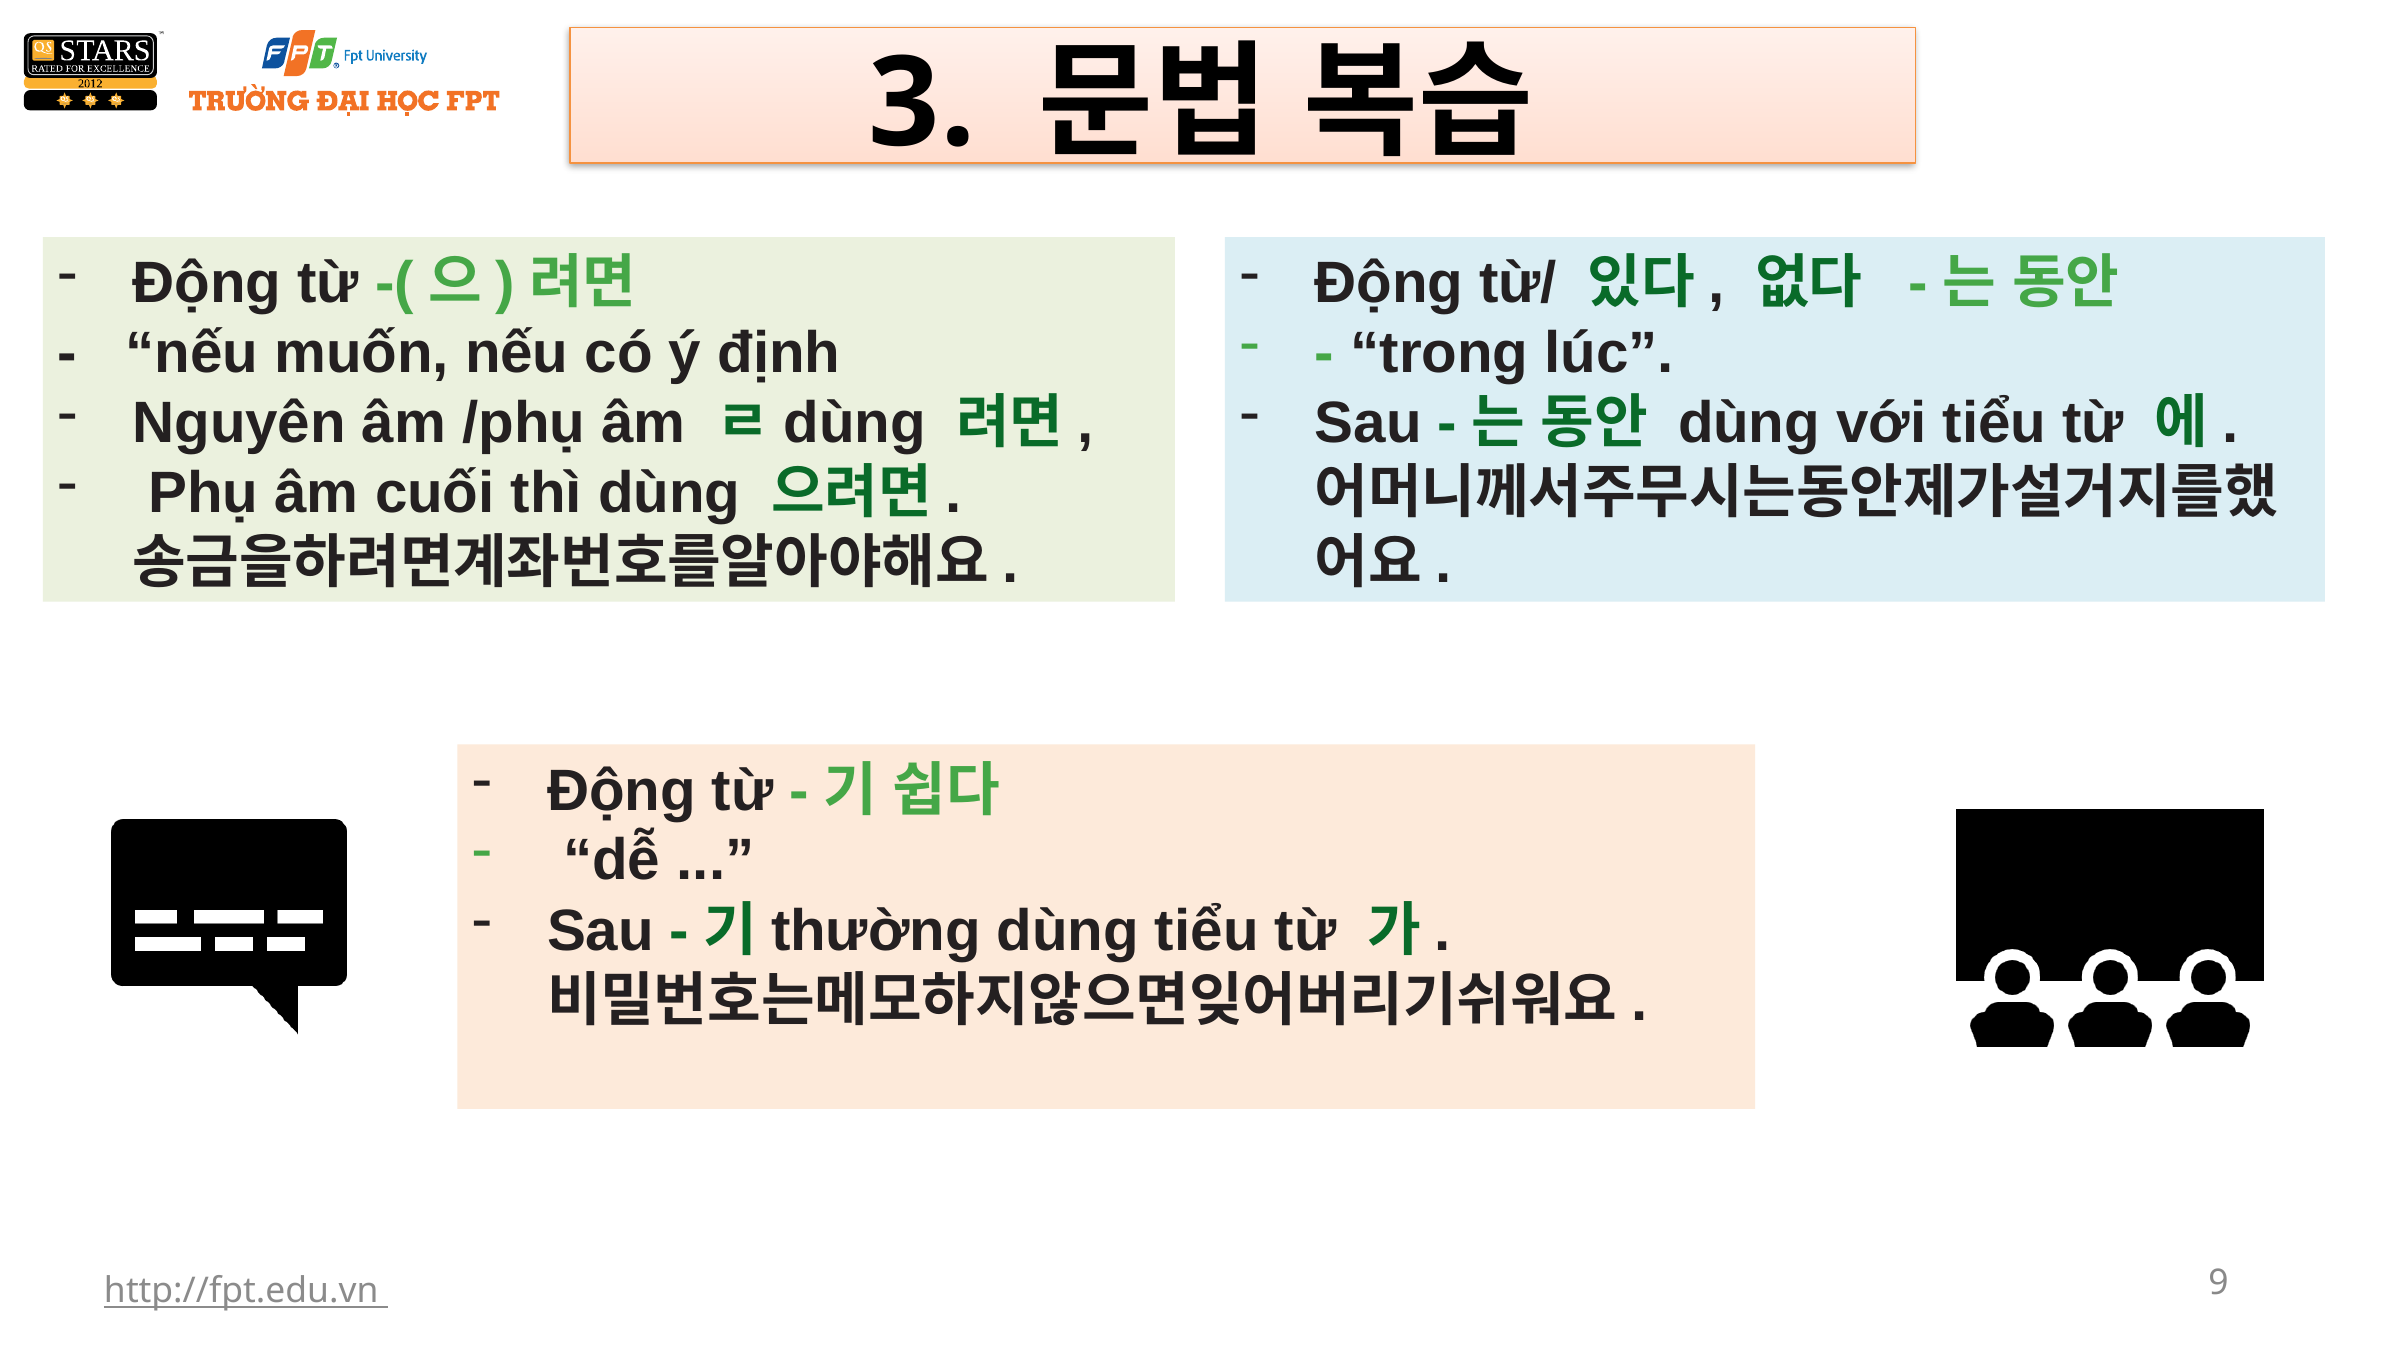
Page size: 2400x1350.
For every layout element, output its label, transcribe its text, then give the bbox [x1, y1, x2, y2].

text_box Động từ -기 쉽다 “dễ ...” Sau -기thường dùng tiểu từ 가. 비밀번호는메모하지않으면잊어버리기쉬워요. [457, 744, 1756, 1109]
text_box Động từ/ 있다, 없다 -는 동안 - “trong lúc”. Sau -는 동안 dùng với tiểu từ 에. 어머니께서주무시는동안제가설거지를했어요. [1224, 237, 2325, 602]
text_box 3. 문법 복습 [569, 27, 1916, 164]
footer http://fpt.edu.vn [82, 1252, 843, 1325]
picture [1942, 760, 2278, 1096]
picture [62, 760, 395, 1094]
slide_number 9 [2132, 1252, 2250, 1314]
text_box Động từ -(으)려면 - “nếu muốn, nếu có ý định Nguyên âm /phụ âm ㄹdùng 려면, Phụ âm cuối thì dùng 으려면. 송금을하려면계좌번호를알아야해요. [42, 237, 1175, 602]
